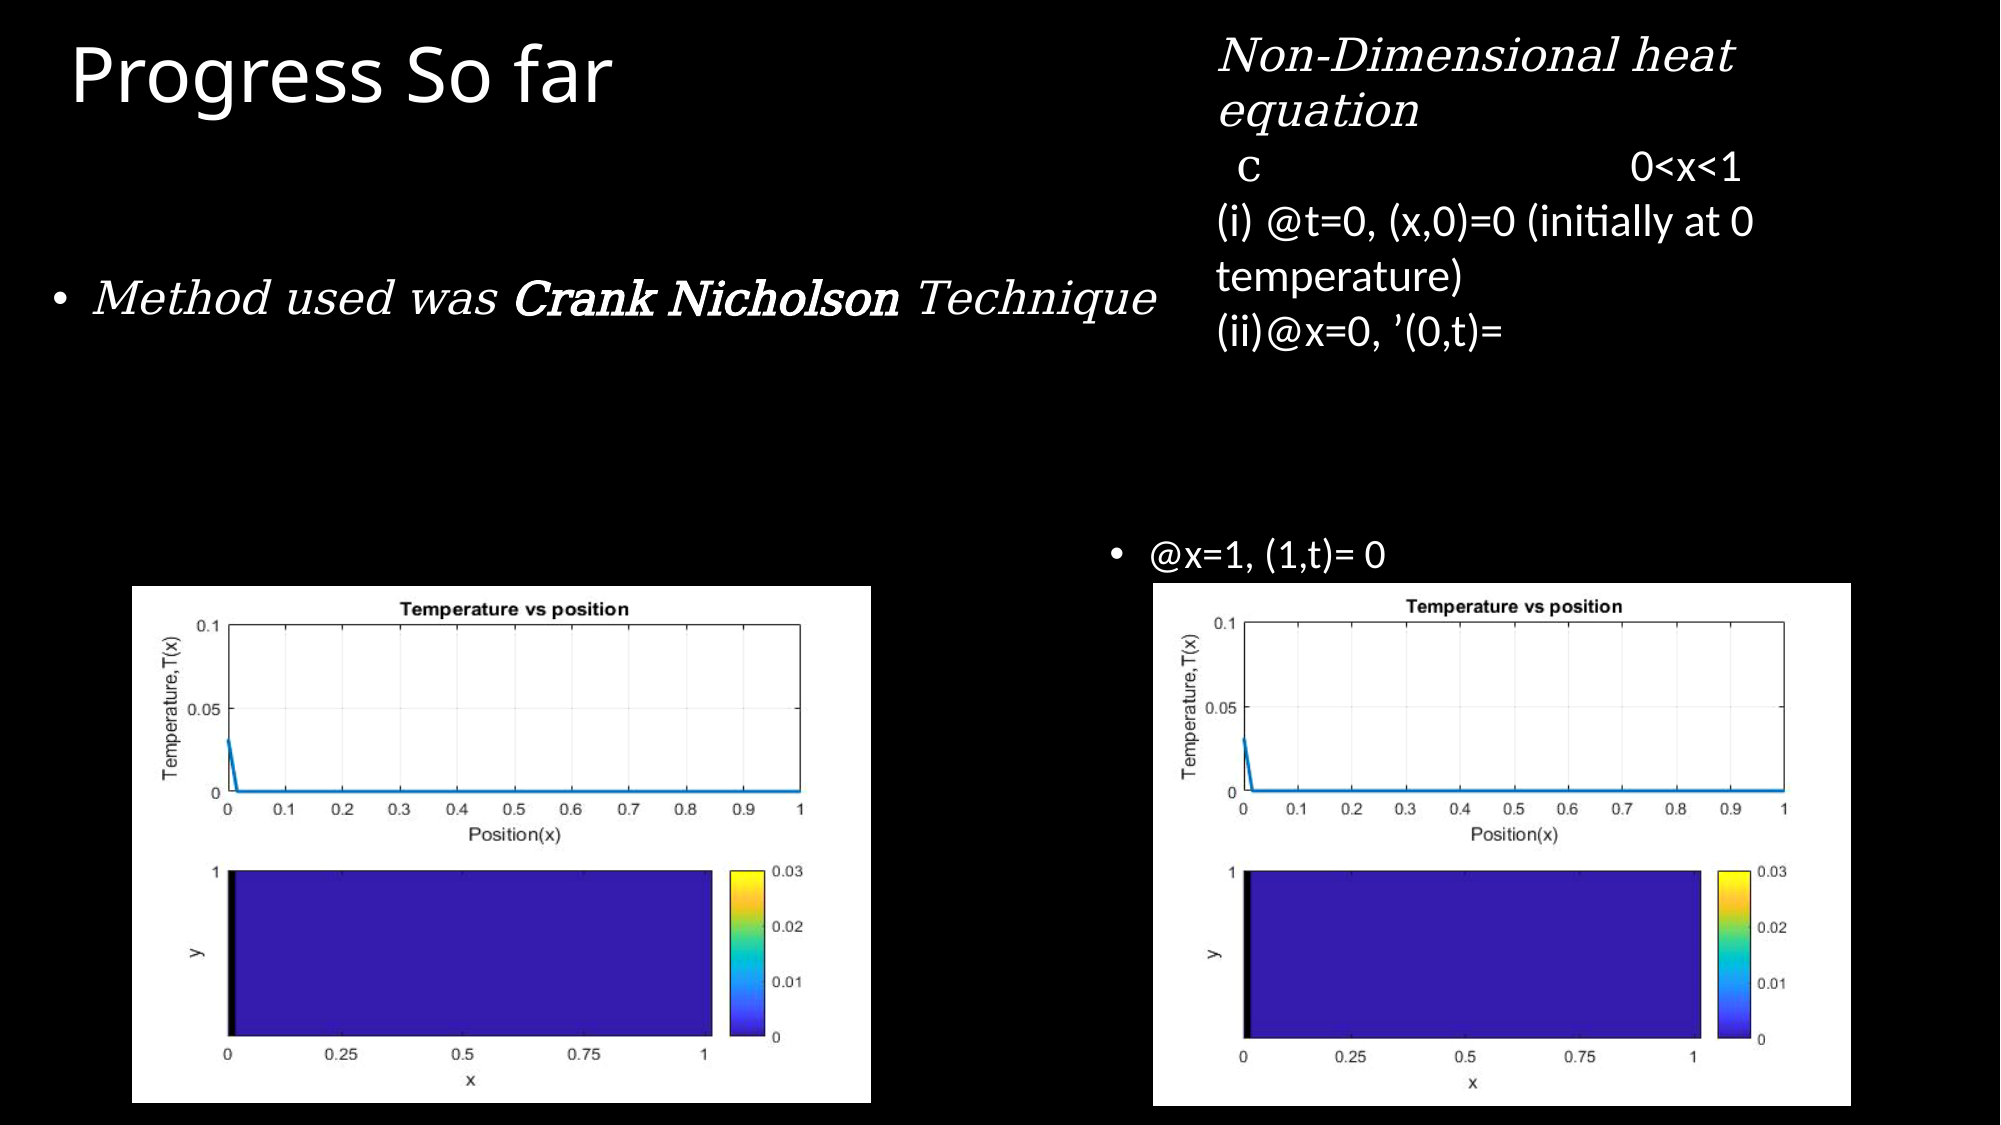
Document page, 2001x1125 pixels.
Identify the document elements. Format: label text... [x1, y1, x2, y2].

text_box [132, 585, 871, 1104]
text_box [1152, 583, 1851, 1107]
title Progress So far [54, 18, 637, 137]
